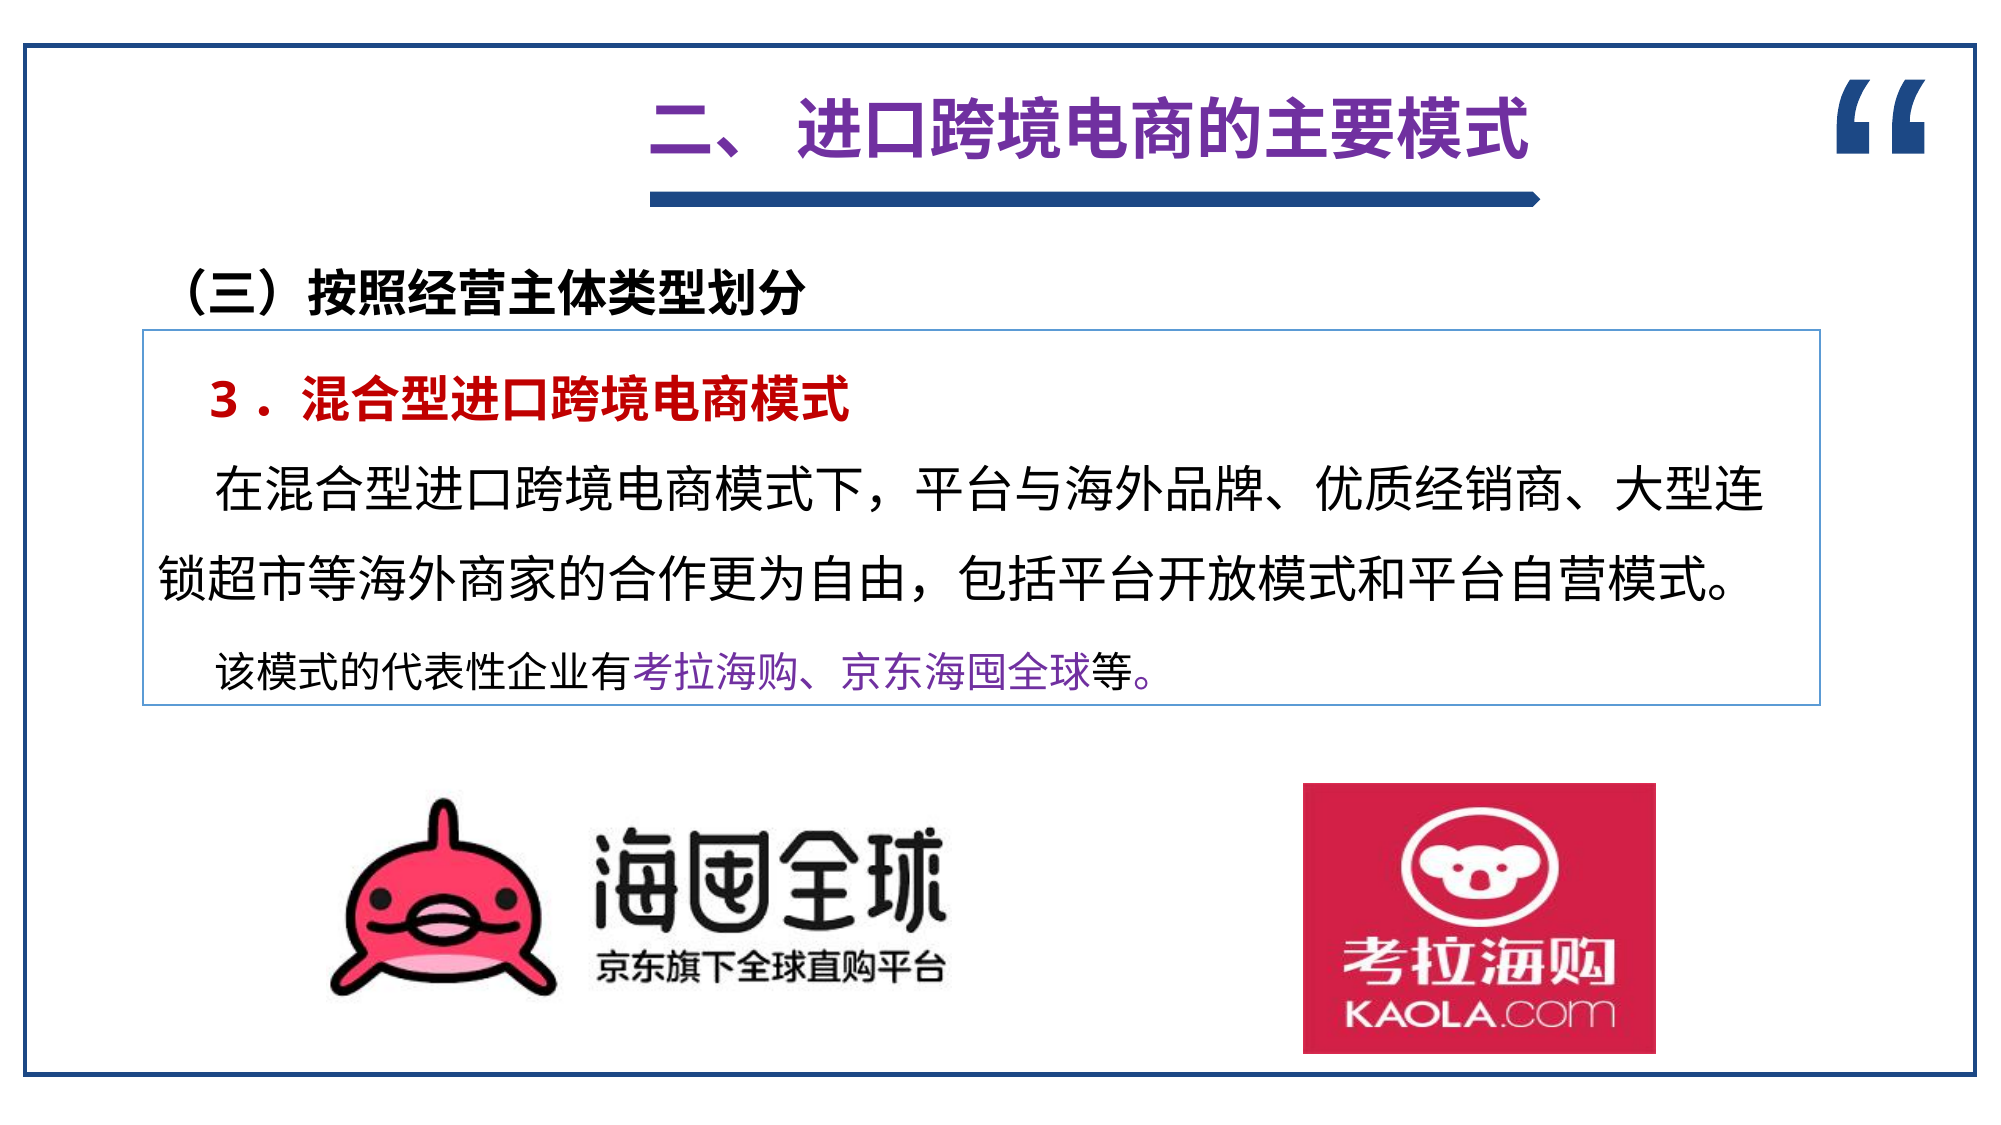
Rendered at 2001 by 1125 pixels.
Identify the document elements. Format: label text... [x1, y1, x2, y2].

picture [1303, 783, 1656, 1054]
text_box （三）按照经营主体类型划分 [142, 224, 1820, 329]
text_box 3．混合型进口跨境电商模式 在混合型进口跨境电商模式下，平台与海外品牌、优质经销商、大型连锁超市等海外商家的合作更为自由，包括平台开放模式和平台自营模式。 该模式的代表性企业有考拉海购、京东海囤全球等。 [142, 329, 1821, 706]
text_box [472, 79, 1706, 257]
text_box [24, 45, 1976, 1076]
picture [326, 740, 952, 1054]
